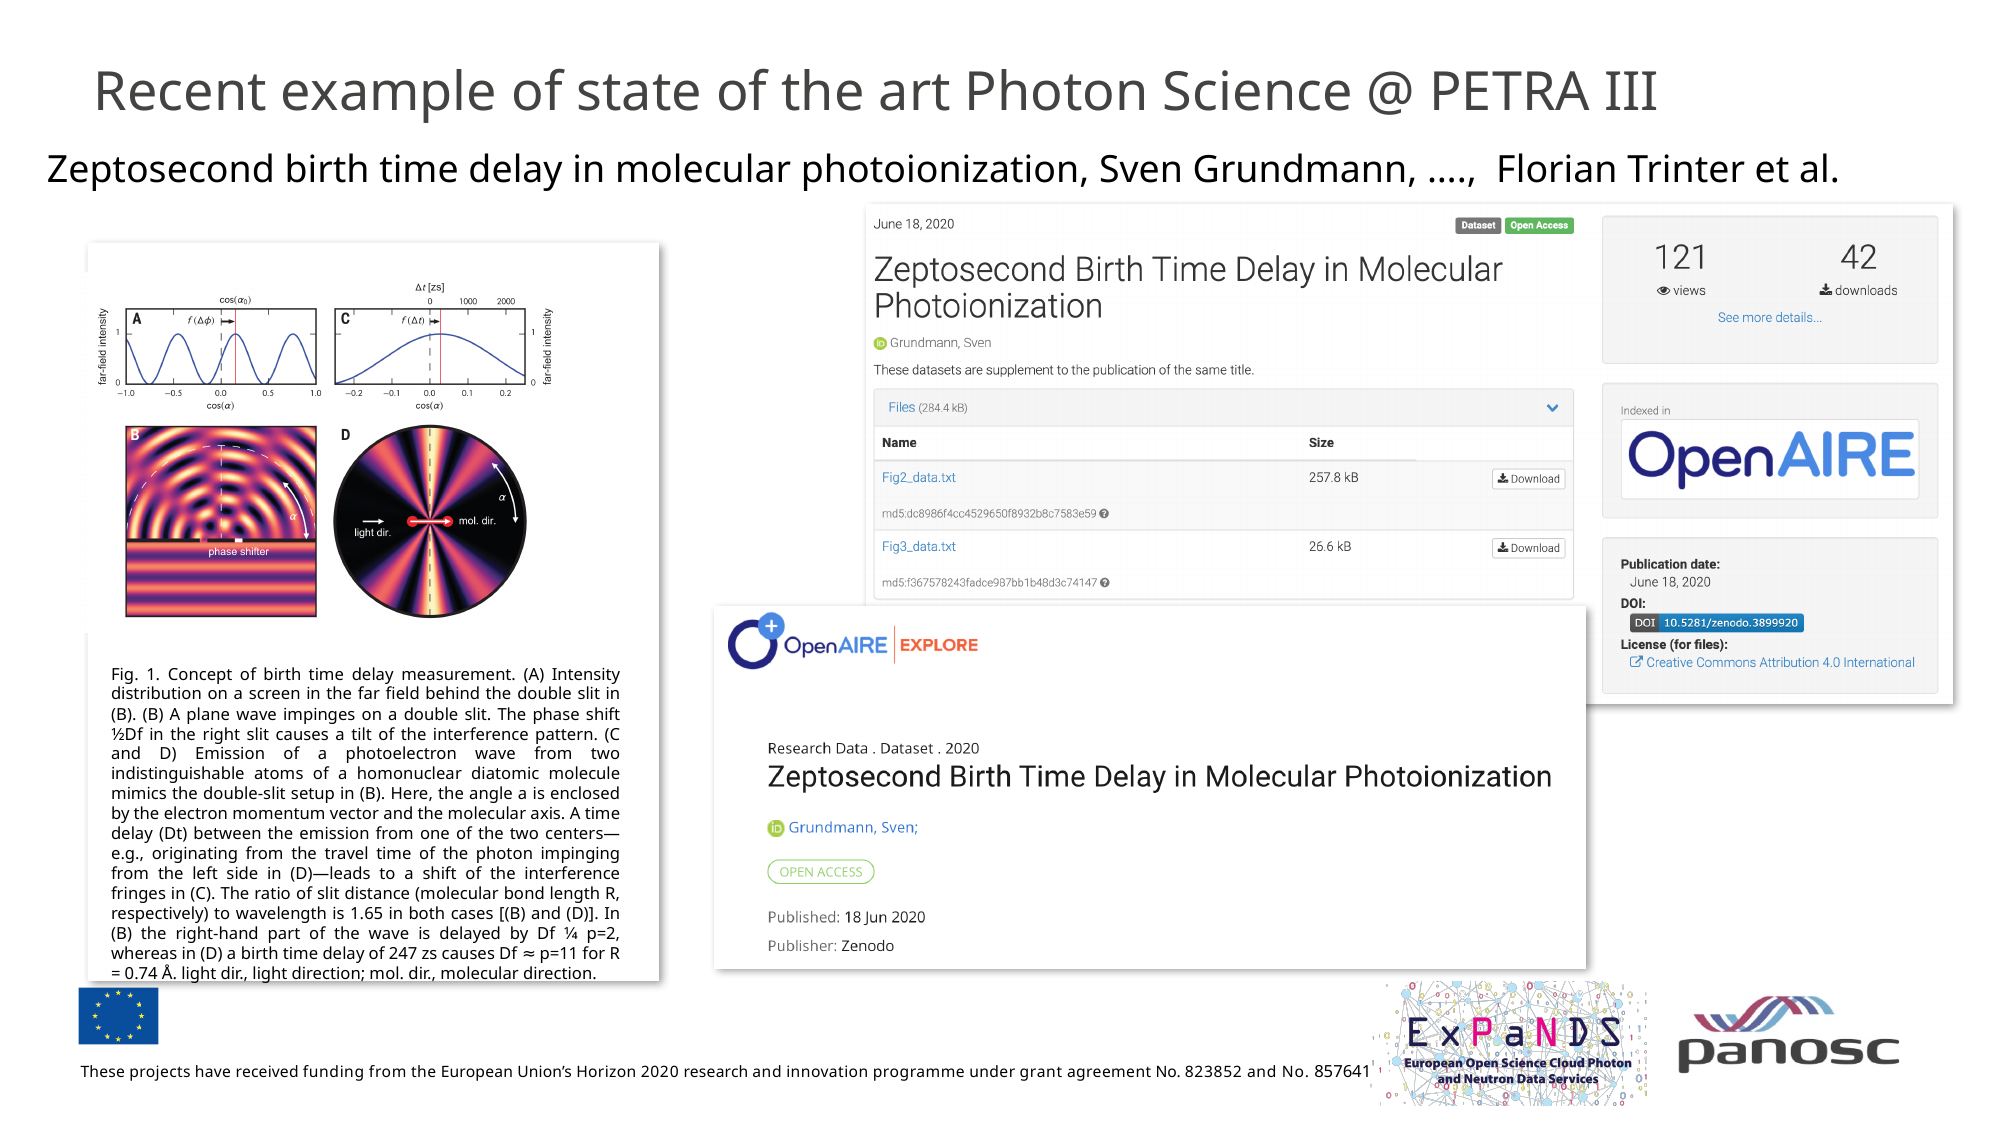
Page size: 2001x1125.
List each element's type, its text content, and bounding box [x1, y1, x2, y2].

text_box [87, 243, 660, 982]
text_box Fig. 1. Concept of birth time delay measurement. (A) Intensity distribution on a screen in the far field behind the double slit in (B). (B) A plane wave impinges on a double slit. The phase shift 1⁄2Df in the right slit causes a tilt of the interference pattern. (C and D) Emission of a photoelectron wave from two indistinguishable atoms of a homonuclear diatomic molecule mimics the double-slit setup in (B). Here, the angle a is enclosed by the electron momentum vector and the molecular axis. A time delay (Dt) between the emission from one of the two centers—e.g., originating from the travel time of the photon impinging from the left side in (D)—leads to a shift of the interference fringes in (C). The ratio of slit distance (molecular bond length R, respectively) to wavelength is 1.65 in both cases [(B) and (D)]. In (B) the right-hand part of the wave is delayed by Df 1⁄4 p=2, whereas in (D) a birth time delay of 247 zs causes Df ≈ p=11 for R = 0.74 Å. light dir., light direction; mol. dir., molecular direction. [96, 655, 636, 1036]
text_box Zeptosecond birth time delay in molecular photoionization, Sven Grundmann, …., Florian Trinter et al. [32, 137, 1866, 243]
picture [95, 1024, 110, 1039]
title Recent example of state of the art Photon Science @ PETRA III [78, 48, 1922, 130]
picture [80, 271, 577, 633]
picture [0, 204, 1998, 1125]
text_box [674, 414, 861, 961]
